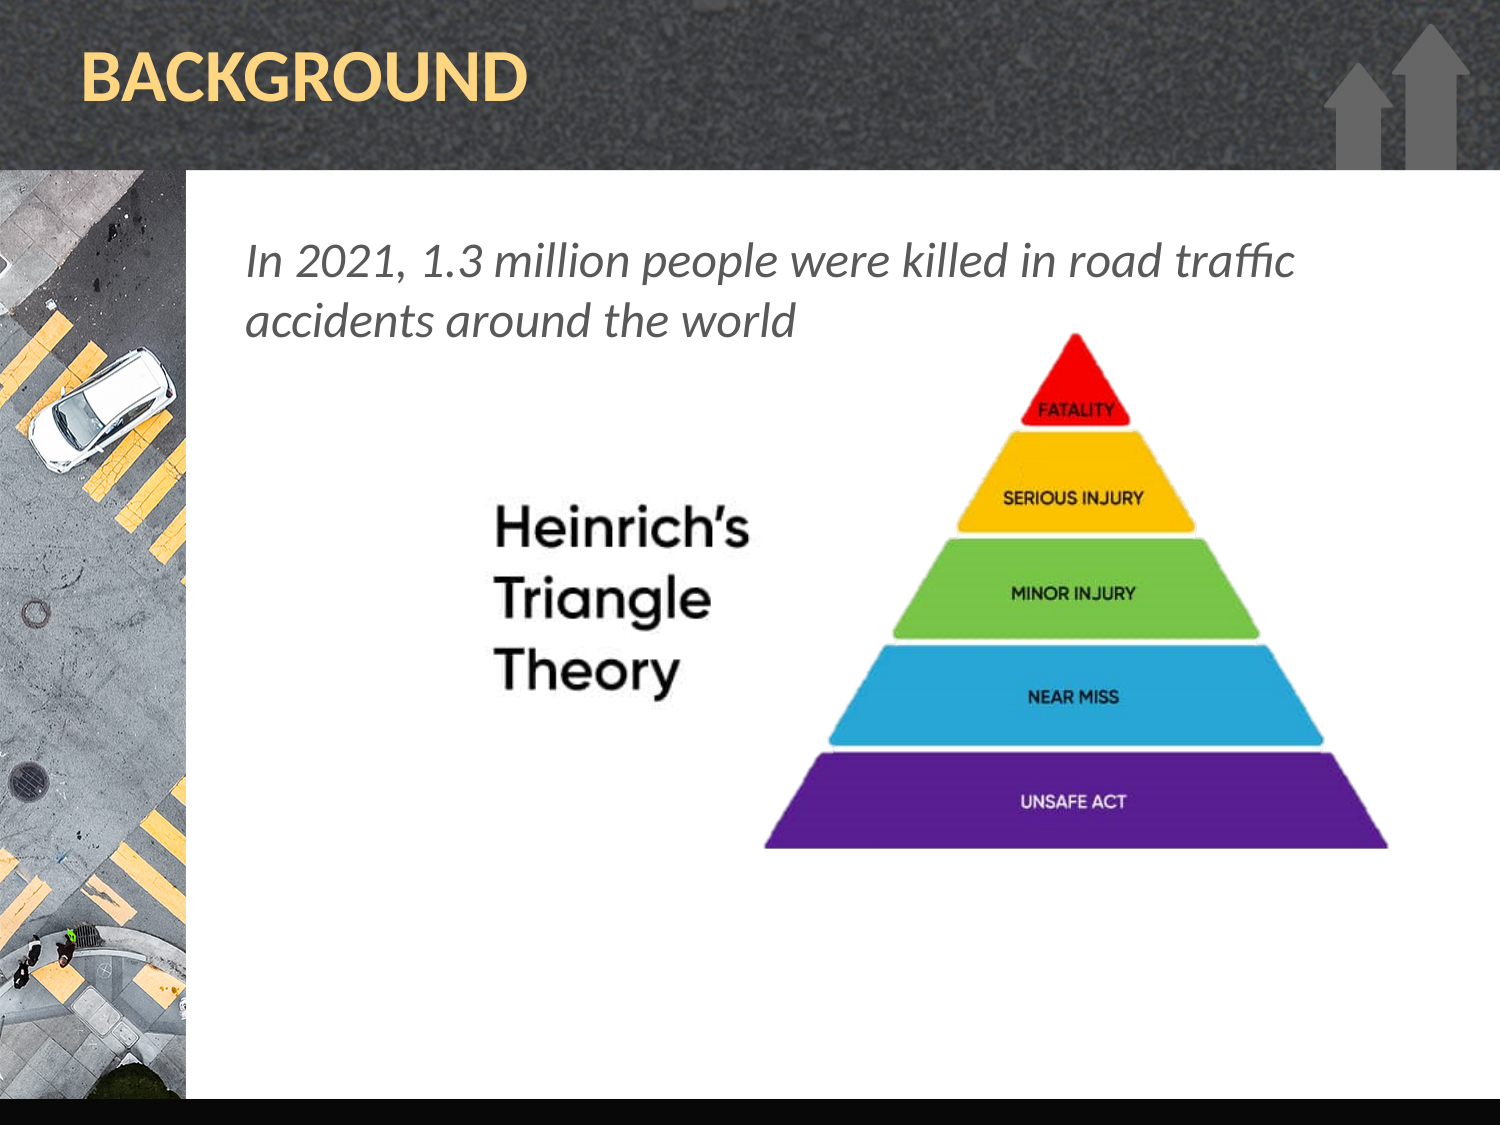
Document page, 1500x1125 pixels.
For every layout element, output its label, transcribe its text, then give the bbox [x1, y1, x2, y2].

title BACKGROUND [64, 18, 621, 126]
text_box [418, 314, 1489, 878]
picture [0, 0, 1500, 1125]
list In 2021, 1.3 million people were killed in road traffic accidents around the world [230, 123, 1341, 467]
